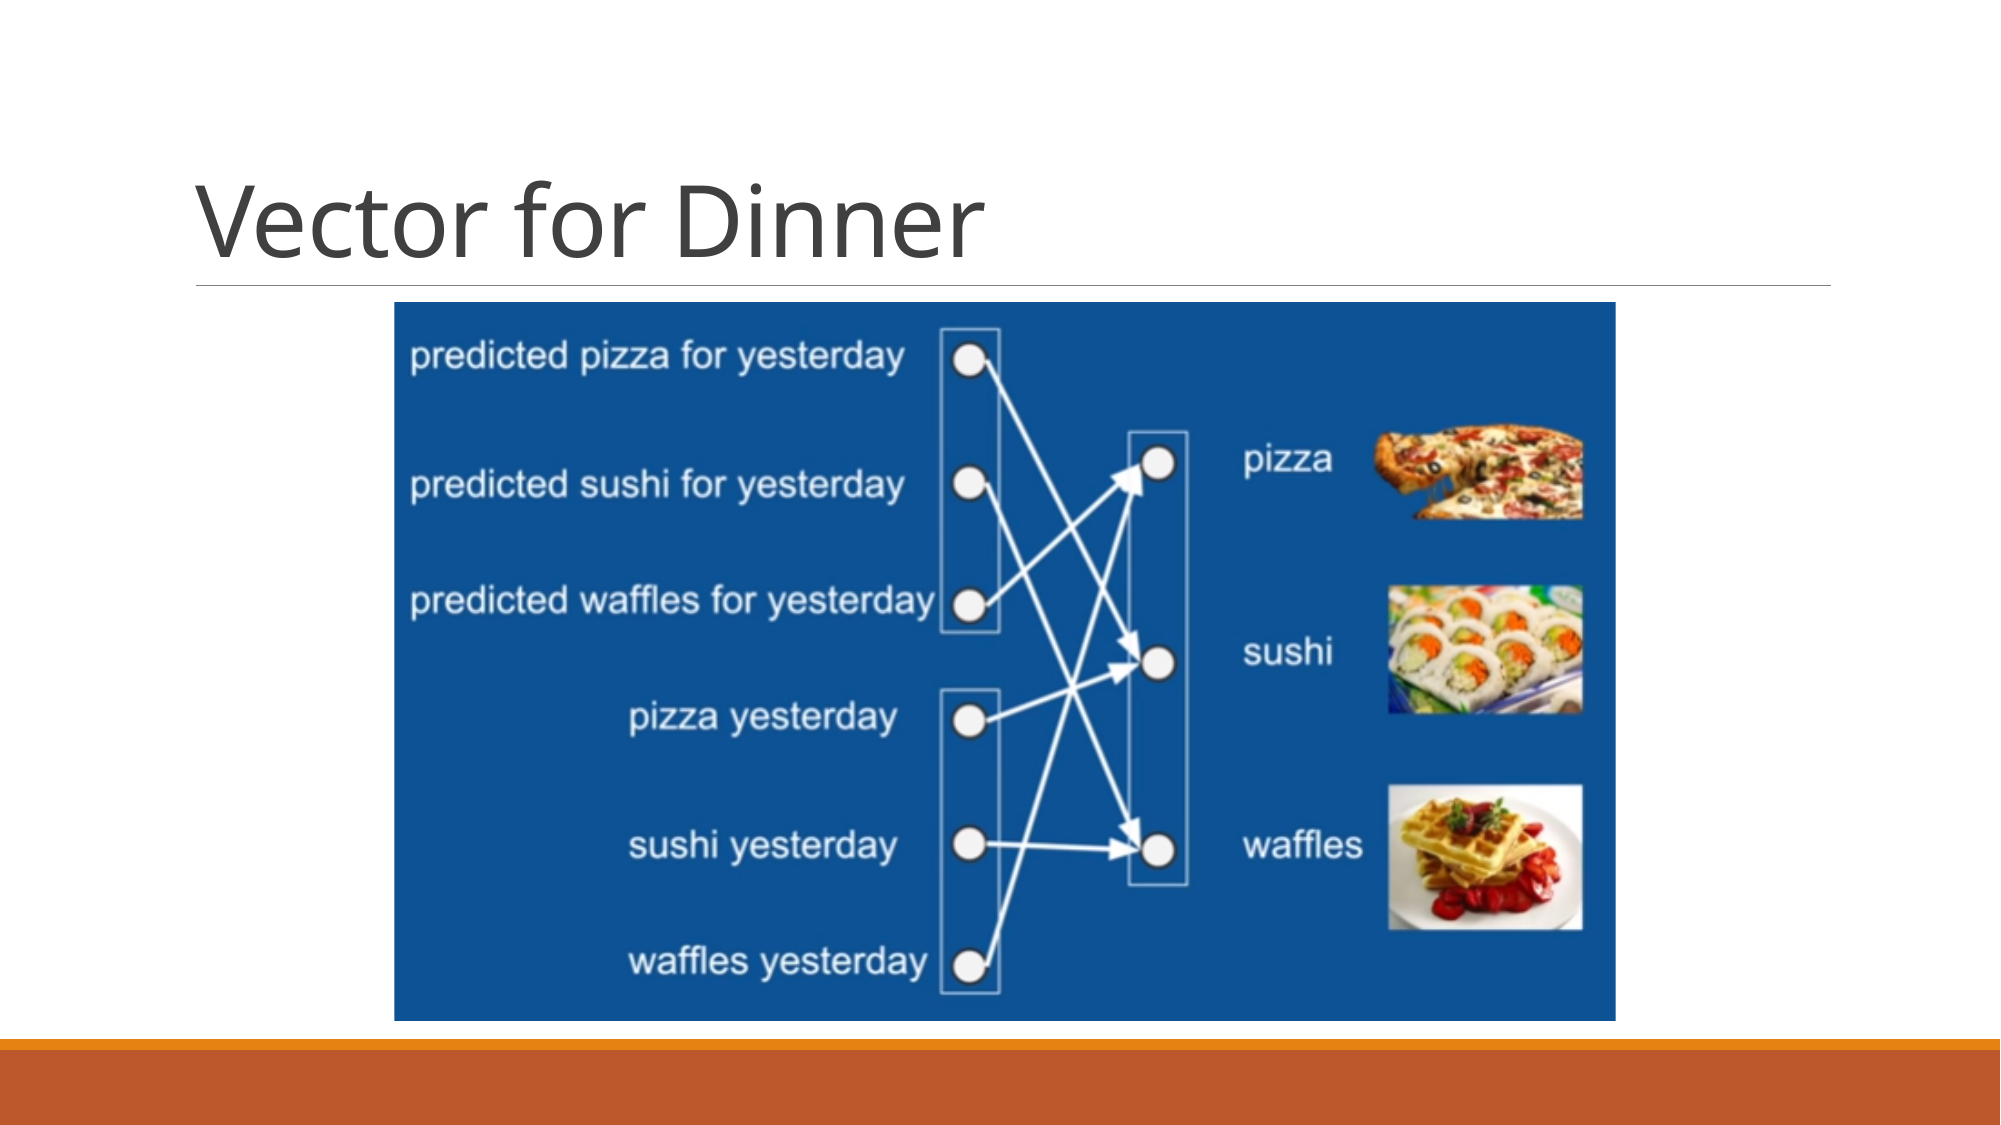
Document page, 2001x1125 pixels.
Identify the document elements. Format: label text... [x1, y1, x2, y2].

picture [393, 301, 1616, 1021]
title Vector for Dinner [180, 47, 1830, 285]
